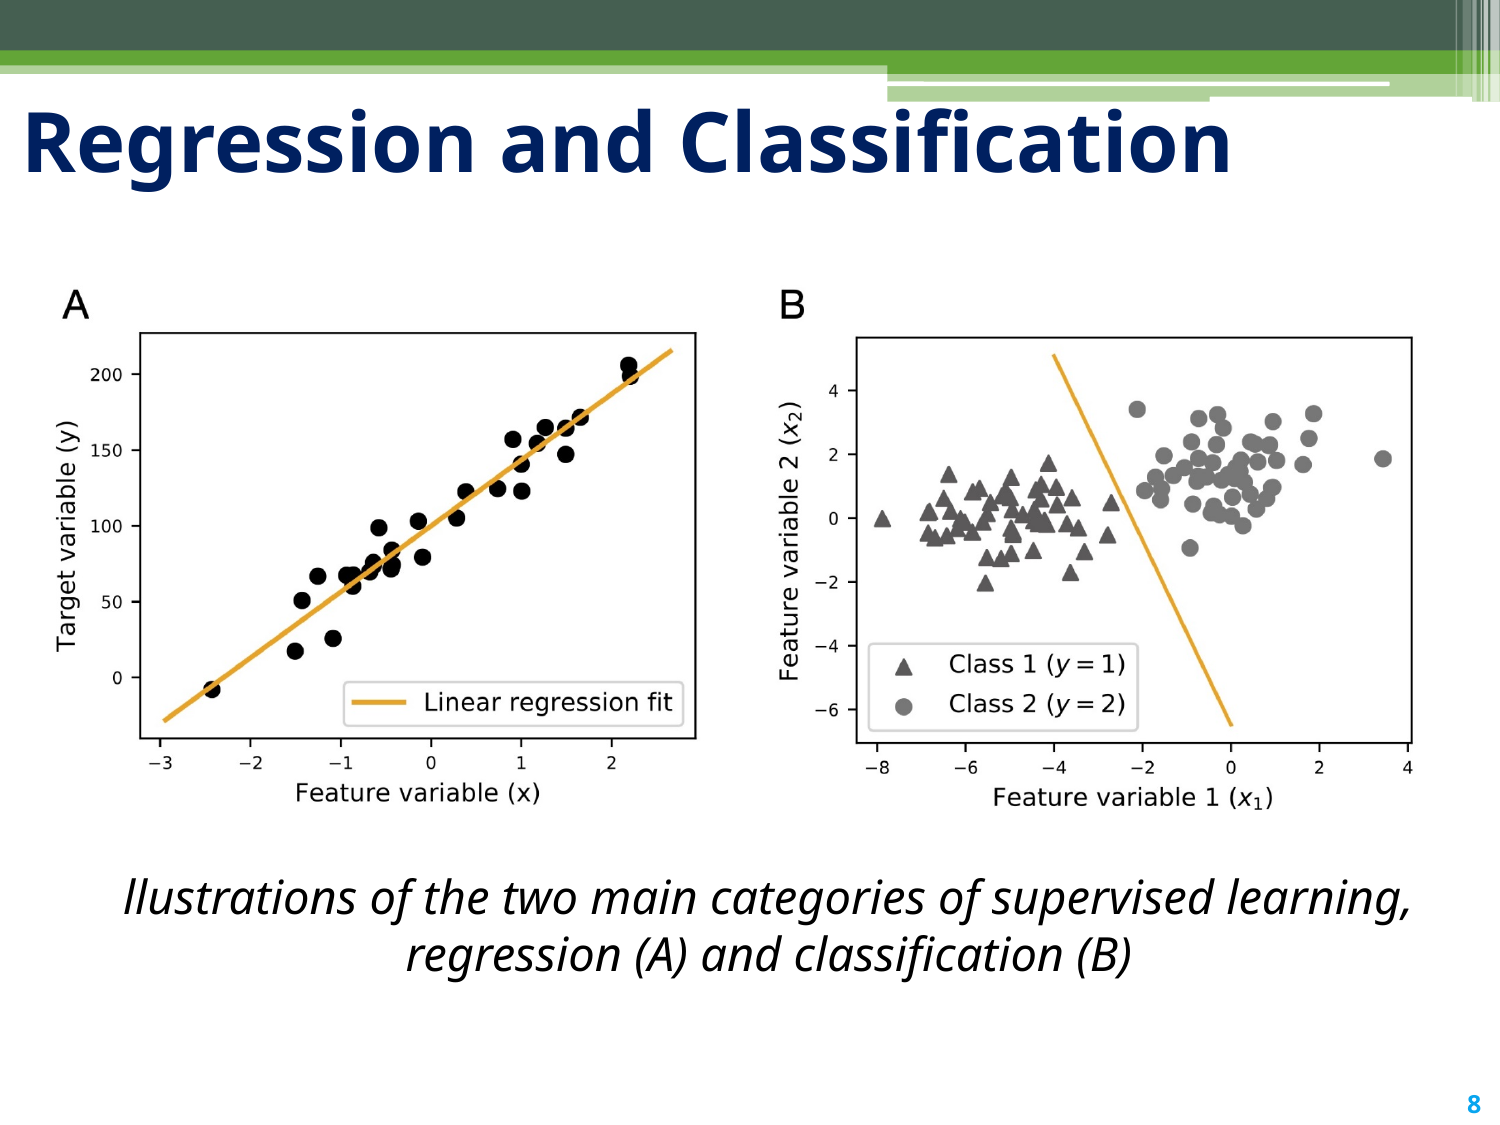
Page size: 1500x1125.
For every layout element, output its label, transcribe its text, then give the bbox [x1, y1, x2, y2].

title Regression and Classification [6, 77, 1485, 201]
list llustrations of the two main categories of supervised learning, regression (A) and classification (B) [21, 860, 1500, 989]
picture [50, 268, 1485, 810]
